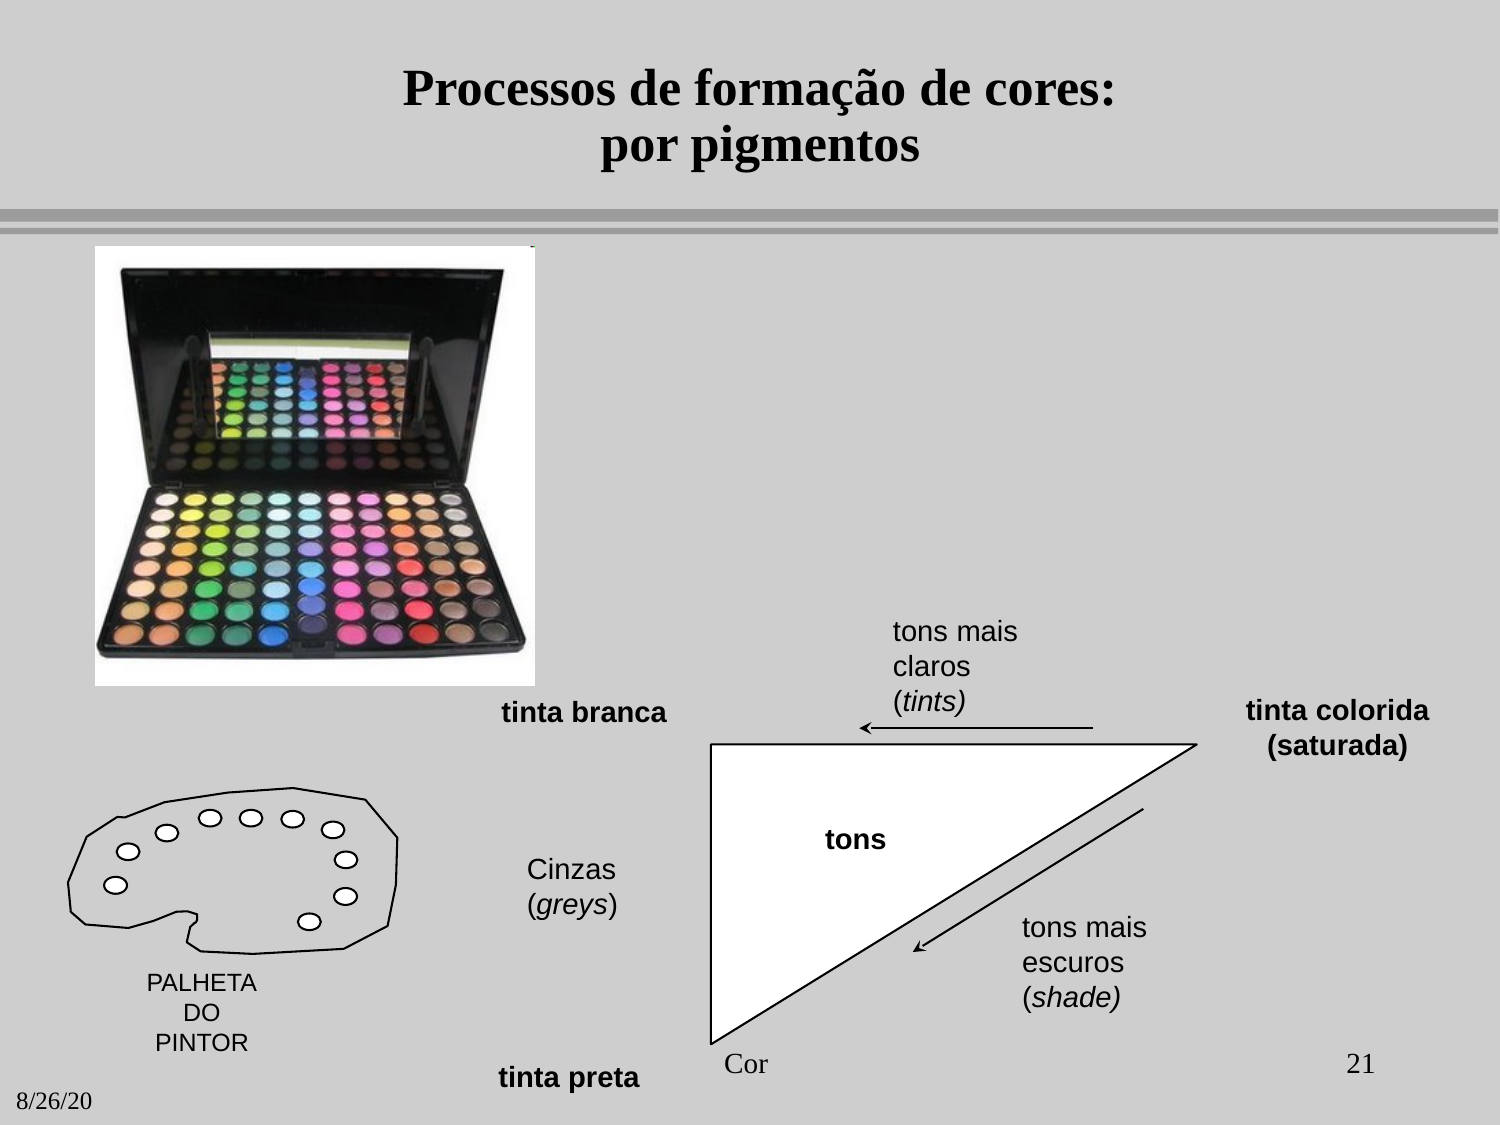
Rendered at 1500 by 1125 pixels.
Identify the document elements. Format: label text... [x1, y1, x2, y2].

text_box [67, 788, 398, 954]
title Processos de formação de cores: por pigmentos [82, 53, 1438, 179]
text_box [155, 824, 179, 842]
text_box [334, 851, 358, 869]
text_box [489, 604, 1439, 1099]
text_box [334, 888, 357, 905]
text_box PALHETA DO PINTOR [139, 959, 265, 1065]
text_box [239, 809, 263, 827]
text_box 8/26/20 [8, 1076, 101, 1122]
picture [94, 245, 536, 687]
text_box [297, 913, 321, 931]
text_box [321, 821, 345, 839]
text_box [116, 843, 140, 861]
text_box [198, 809, 222, 827]
text_box [281, 810, 305, 828]
